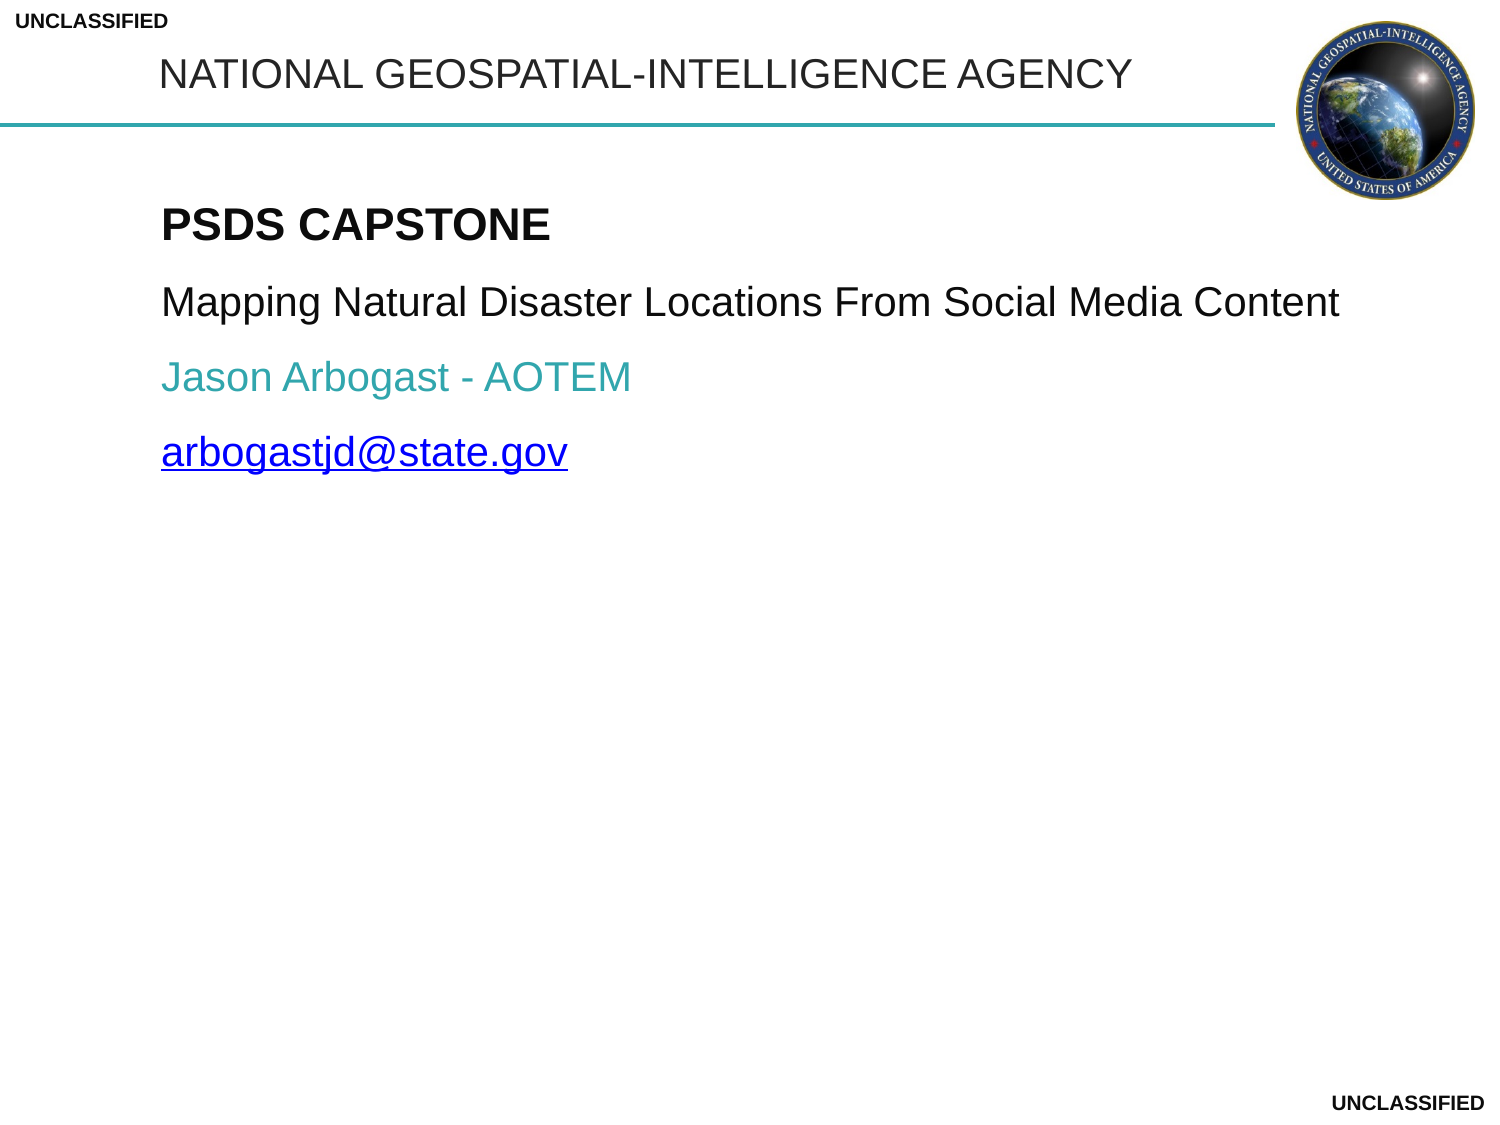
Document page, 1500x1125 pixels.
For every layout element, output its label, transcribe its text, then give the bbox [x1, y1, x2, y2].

picture [1296, 21, 1475, 200]
text_box PSDS CAPSTONE Mapping Natural Disaster Locations From Social Media Content Jason Arbogast - AOTEM arbogastjd@state.gov [145, 187, 1376, 563]
